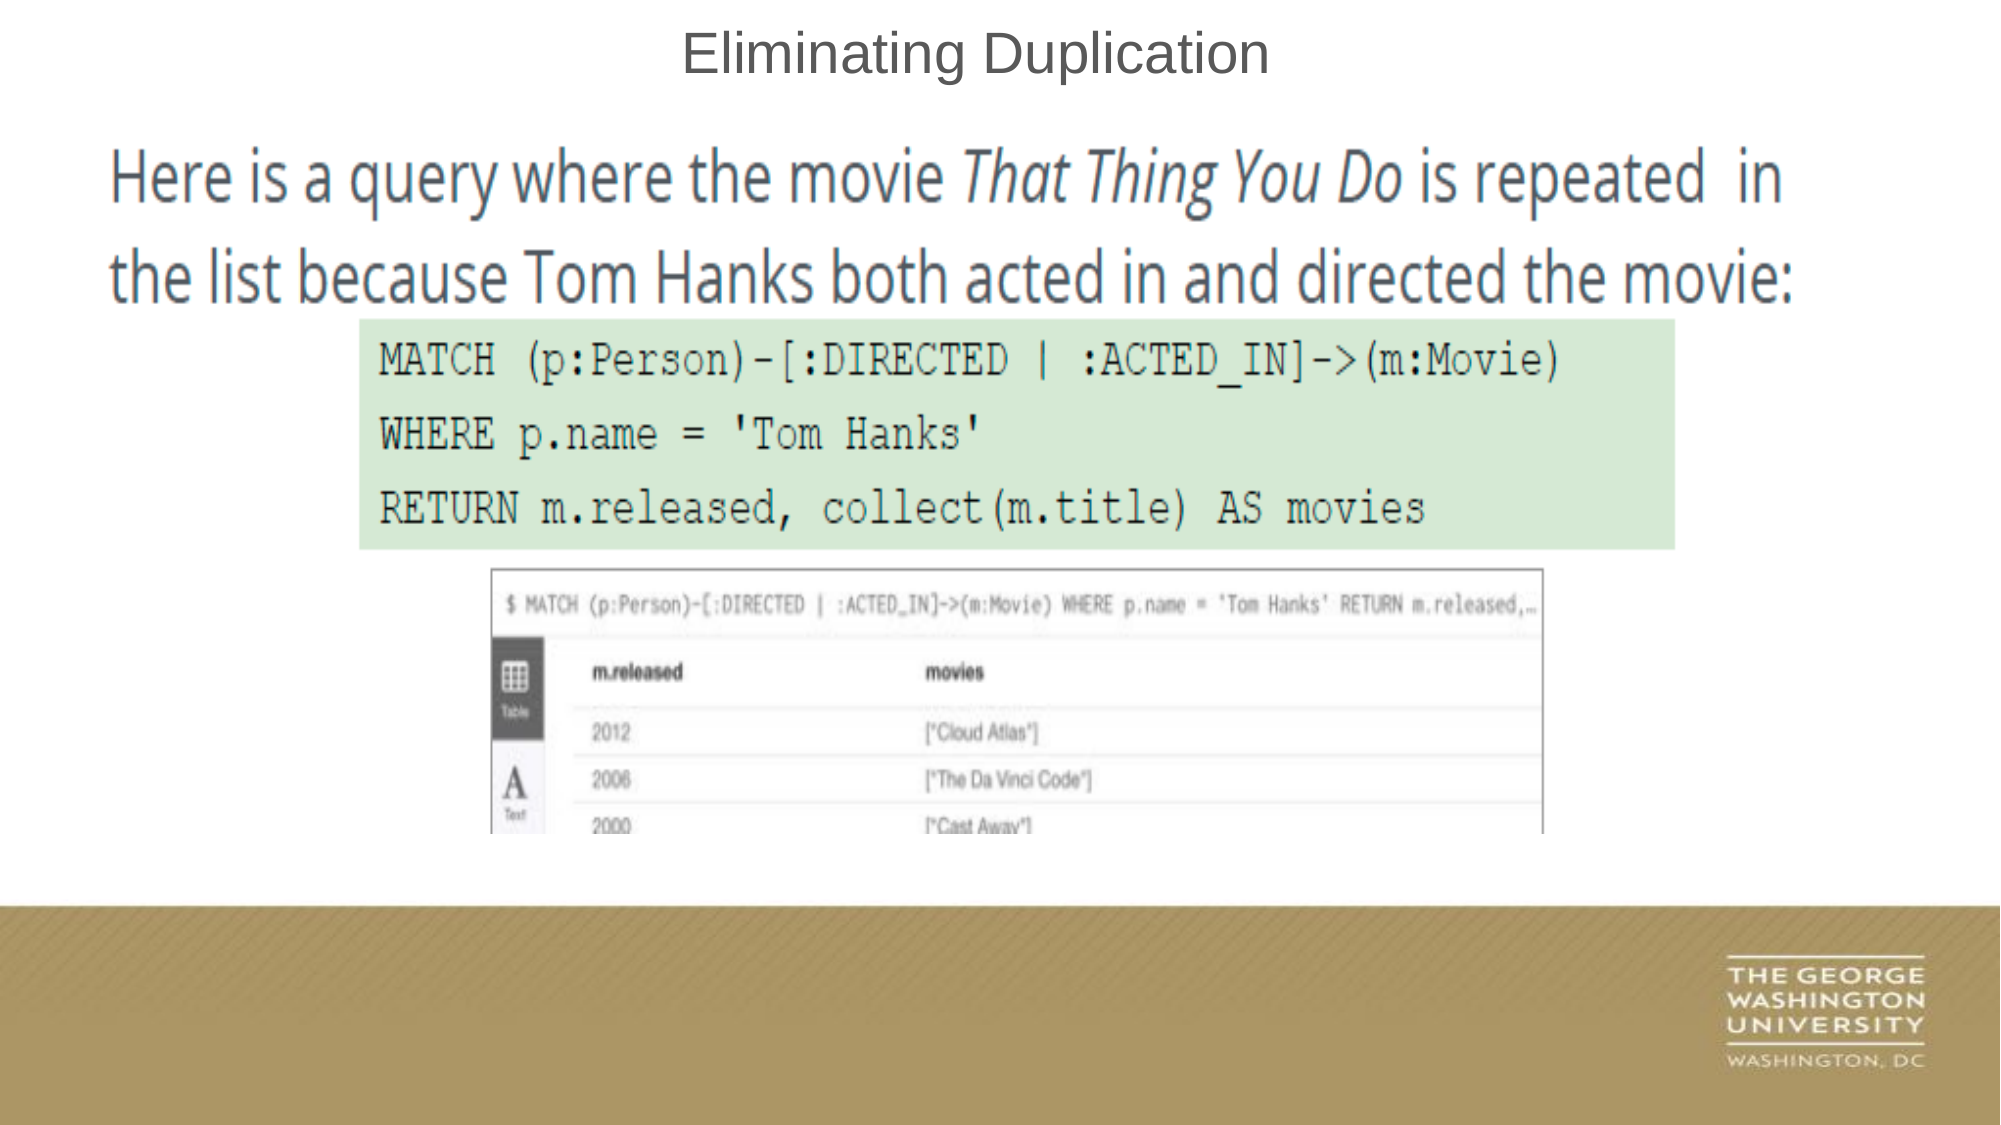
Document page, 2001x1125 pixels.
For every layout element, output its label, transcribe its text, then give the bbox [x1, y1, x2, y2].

picture [0, 0, 2000, 1125]
title Eliminating Duplication [197, 7, 1773, 127]
